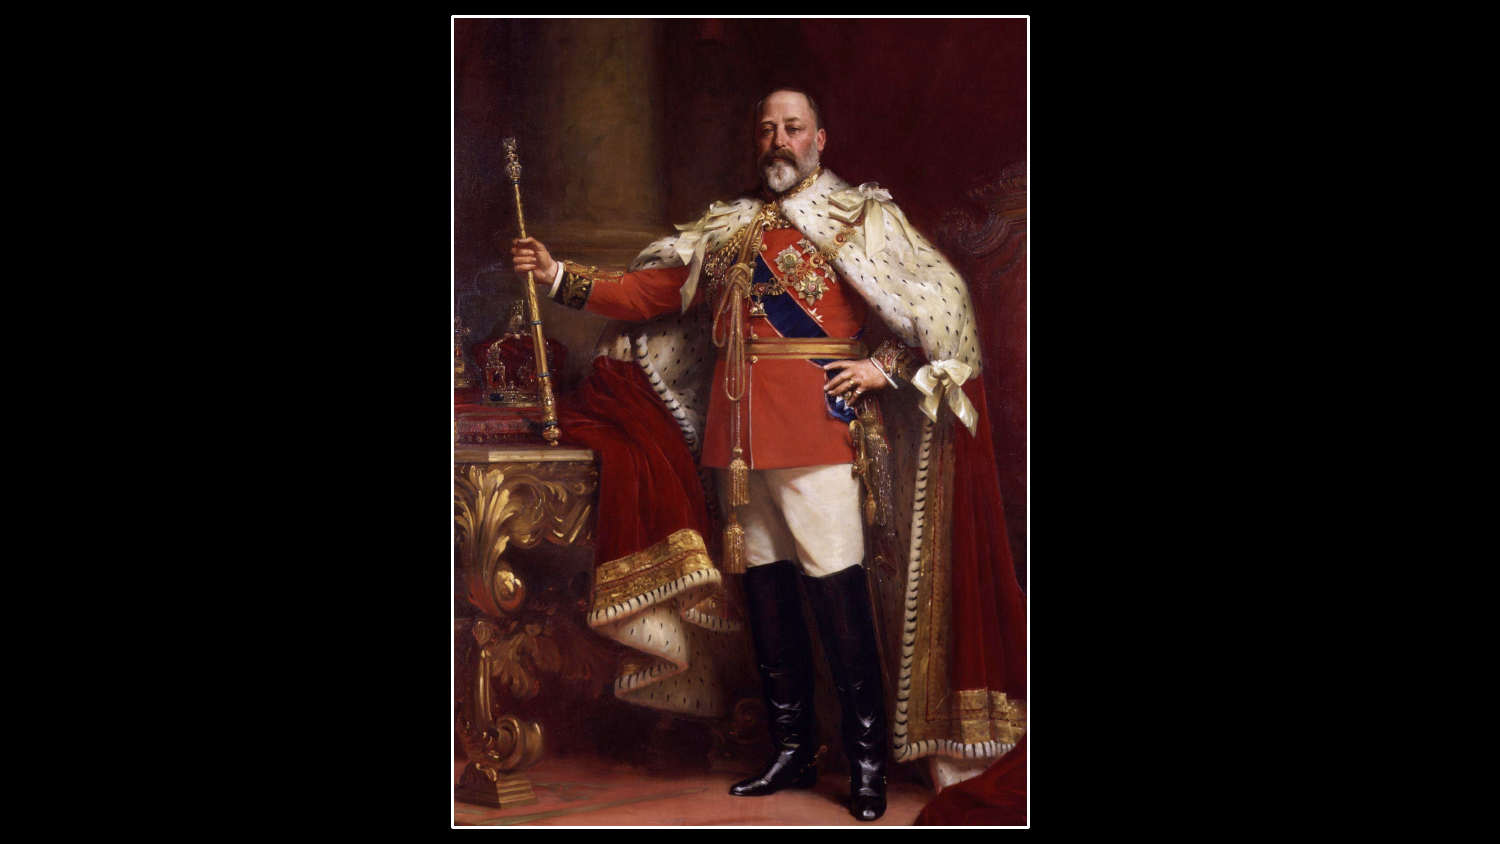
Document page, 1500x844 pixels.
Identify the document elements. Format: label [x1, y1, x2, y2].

picture [453, 17, 1027, 826]
